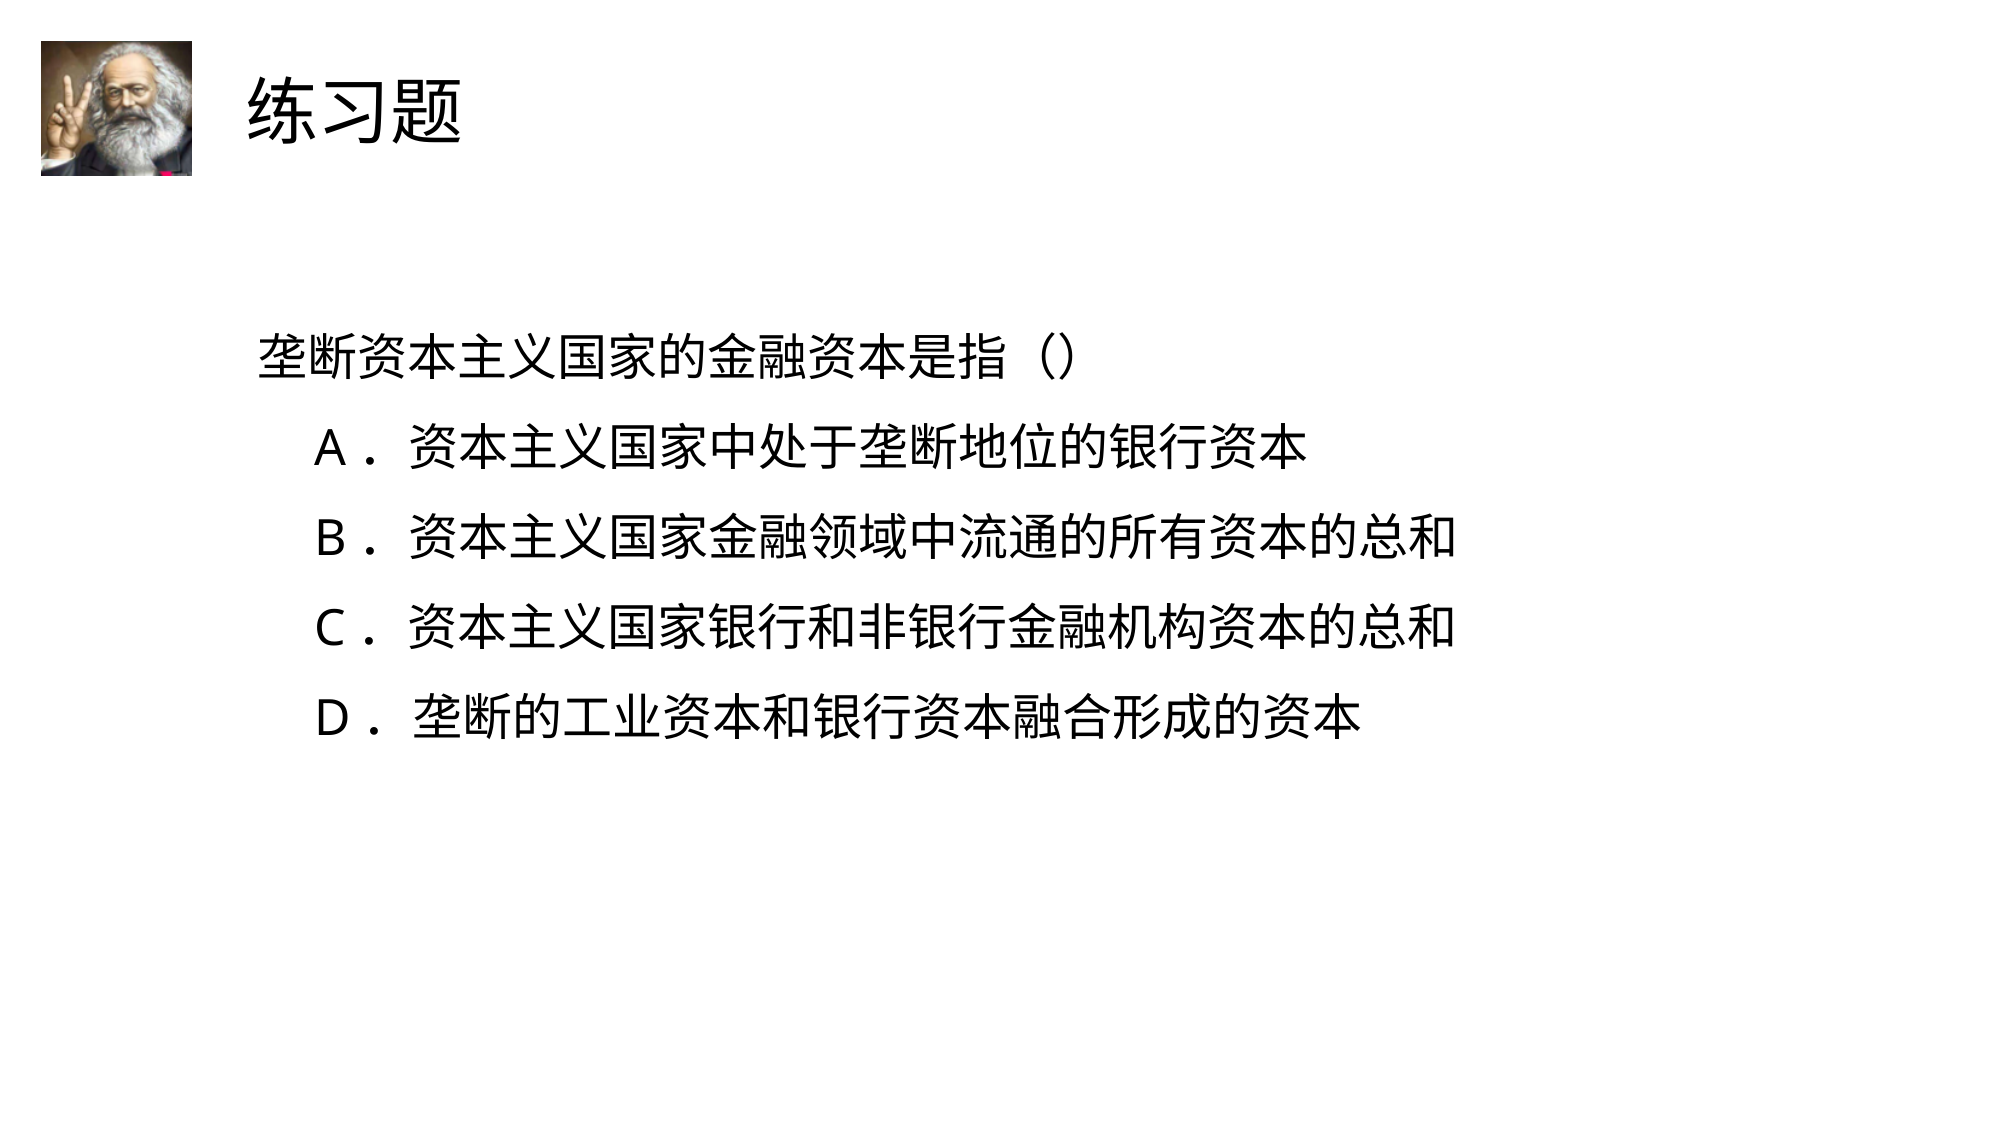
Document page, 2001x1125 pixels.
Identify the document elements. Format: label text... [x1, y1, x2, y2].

text_box 垄断资本主义国家的金融资本是指（） A．资本主义国家中处于垄断地位的银行资本 B．资本主义国家金融领域中流通的所有资本的总和 C．资本主义国家银行和非银行金融机构资本的总和 D．垄断的工业资本和银行资本融合形成的资本 [242, 287, 1897, 753]
picture [41, 41, 192, 176]
